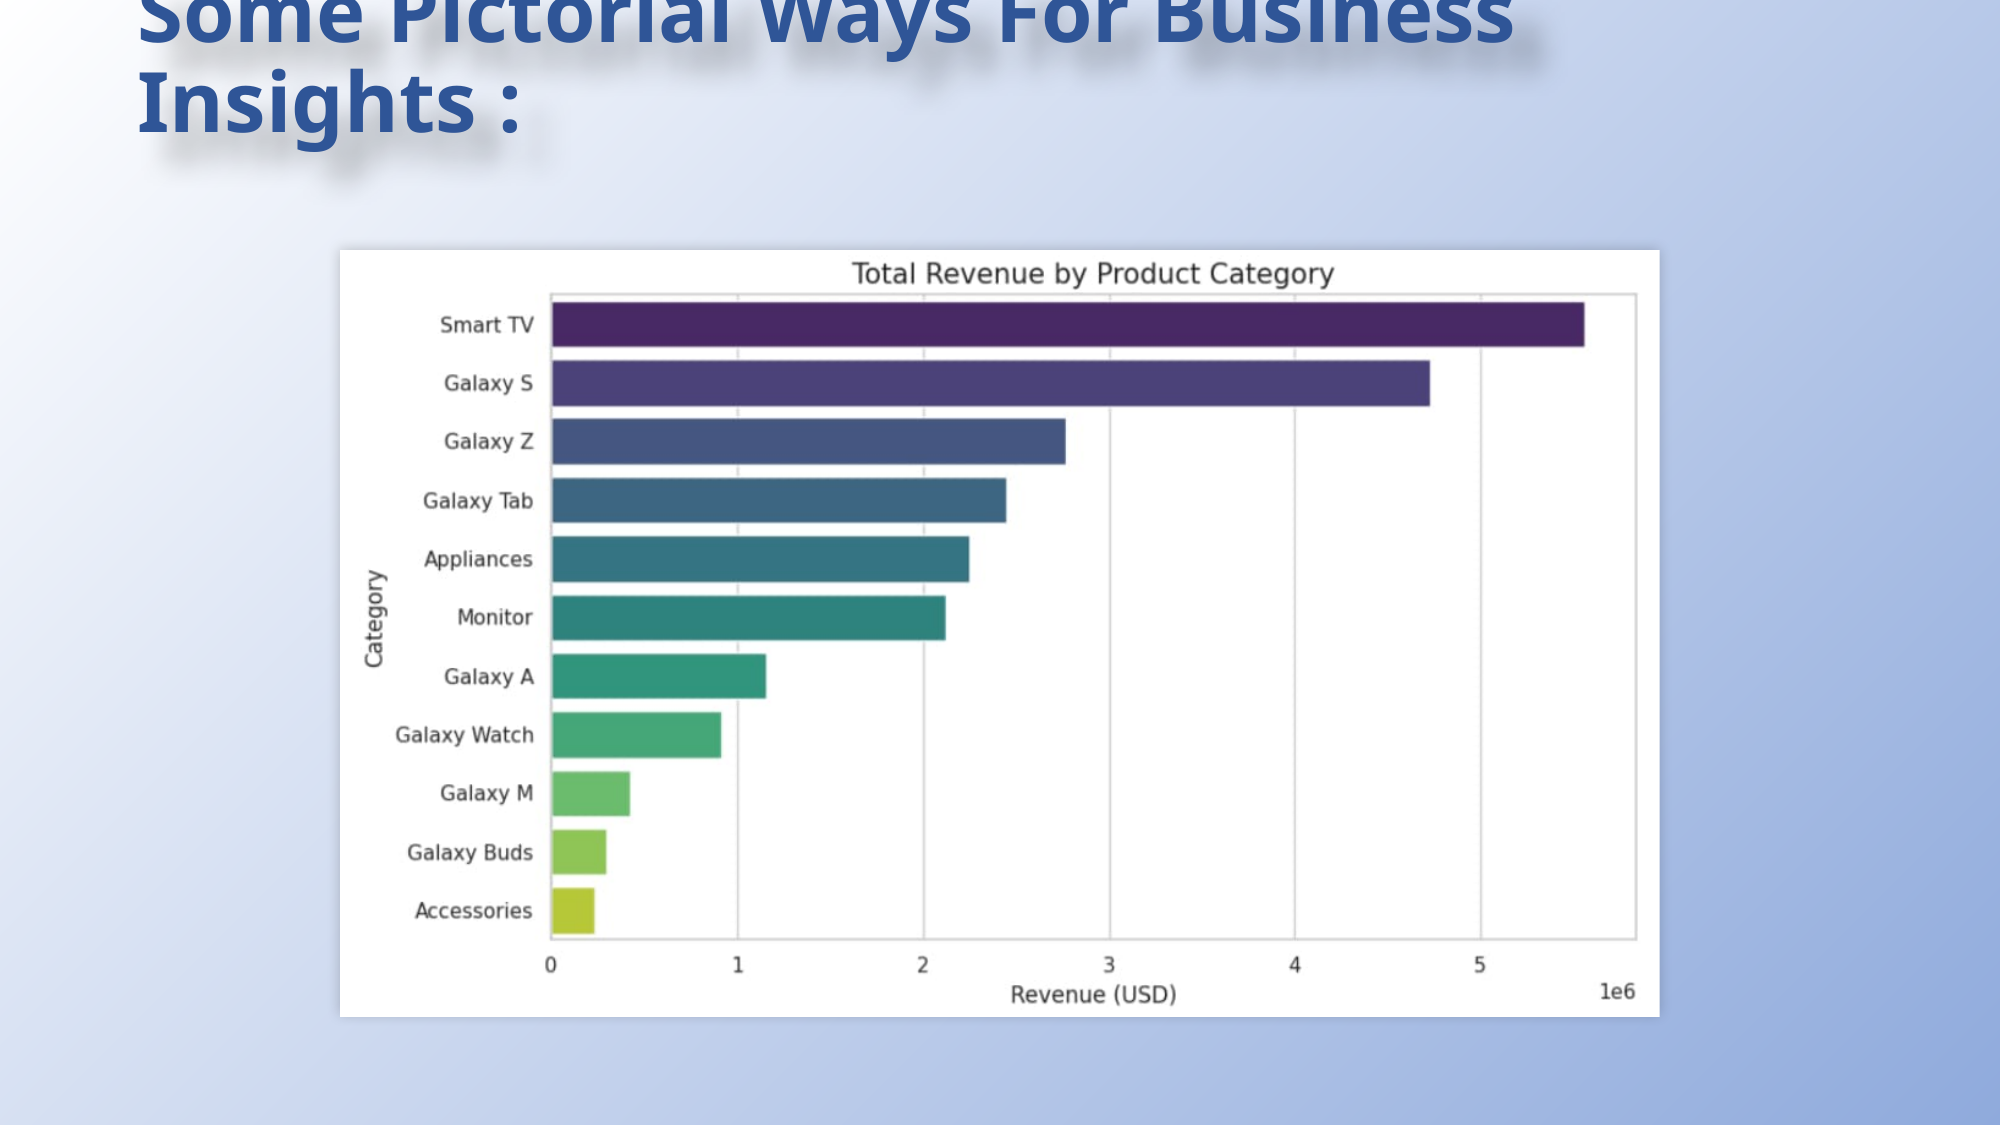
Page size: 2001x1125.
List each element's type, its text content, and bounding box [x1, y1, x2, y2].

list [340, 250, 1660, 1017]
title Some Pictorial Ways For Business Insights : [122, 0, 1878, 170]
